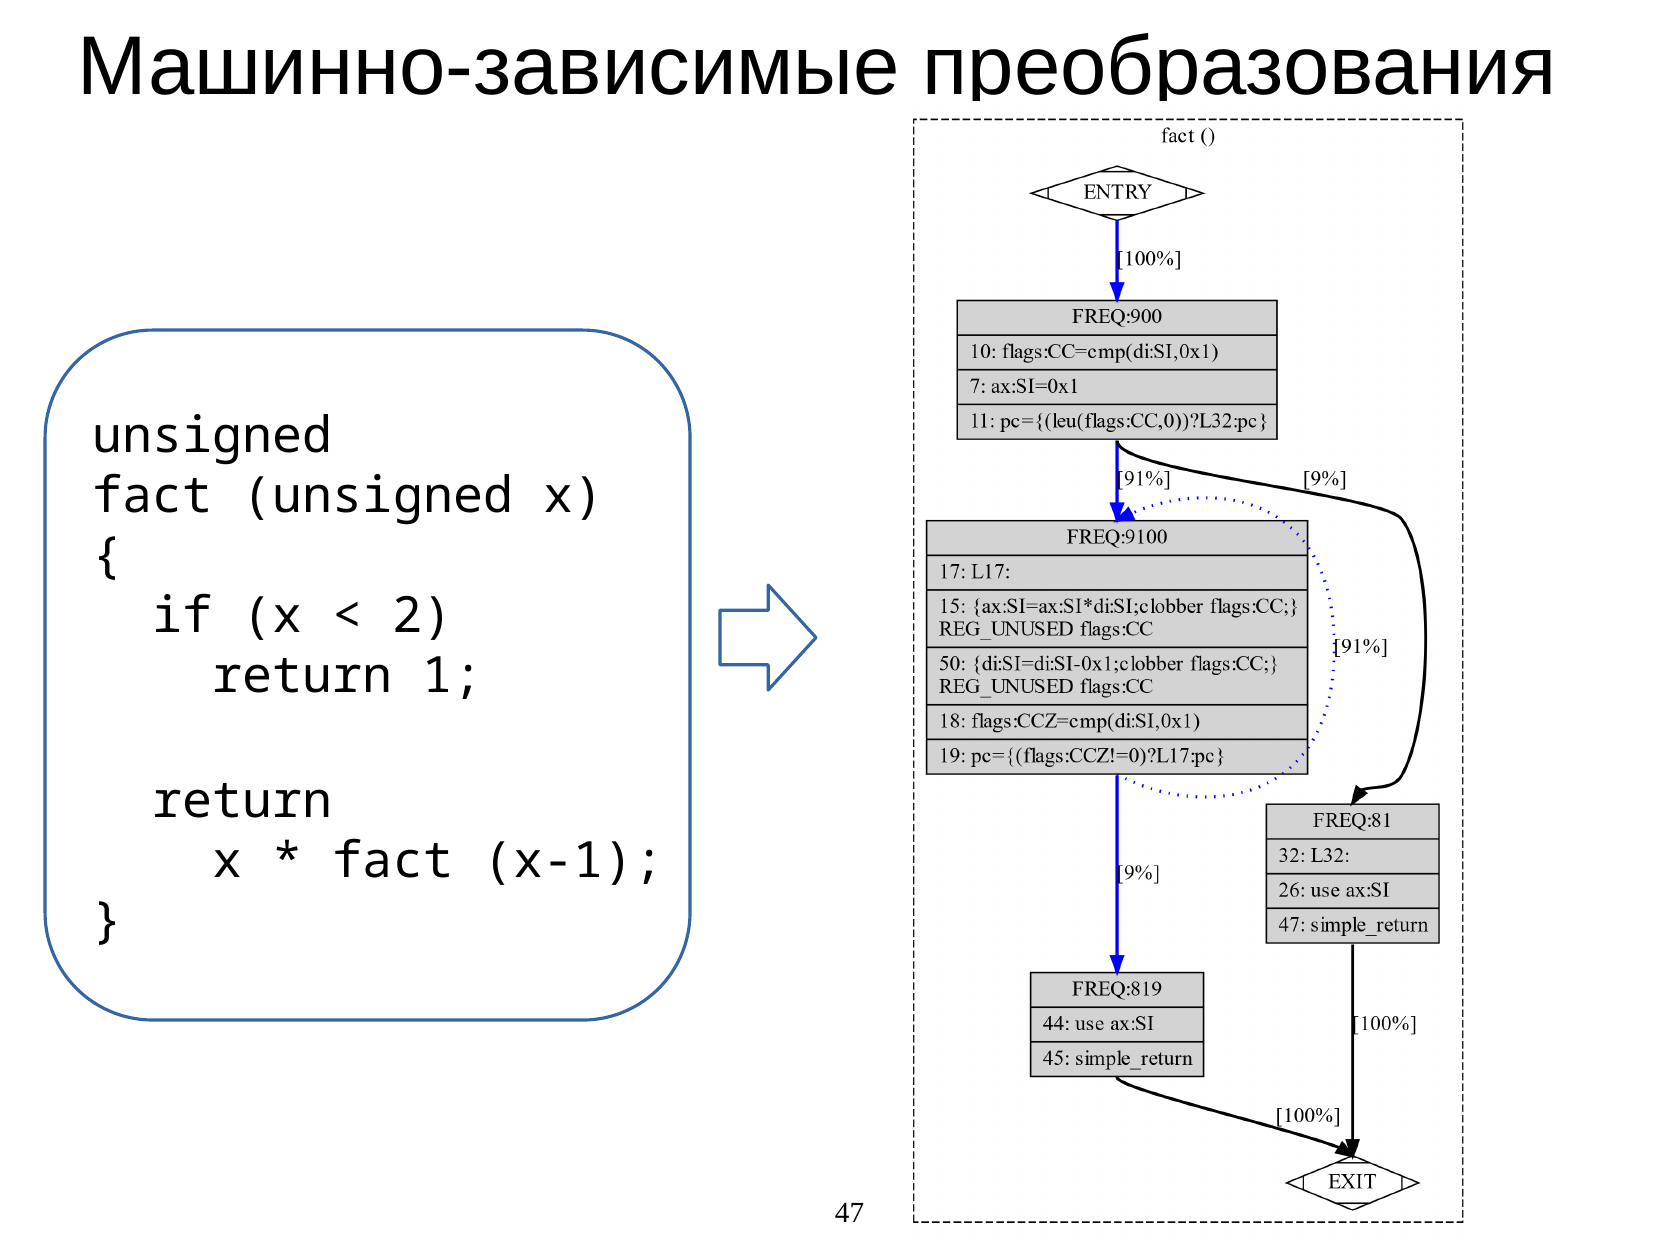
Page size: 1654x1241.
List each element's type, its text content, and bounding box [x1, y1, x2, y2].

text_box [720, 585, 817, 691]
picture [895, 101, 1481, 1241]
text_box unsigned fact (unsigned x) { if (x < 2) return 1; return x * fact (x-1); } [45, 330, 691, 1021]
slide_number 47 [479, 1193, 865, 1241]
title Машинно-зависимые преобразования [0, 14, 1635, 109]
